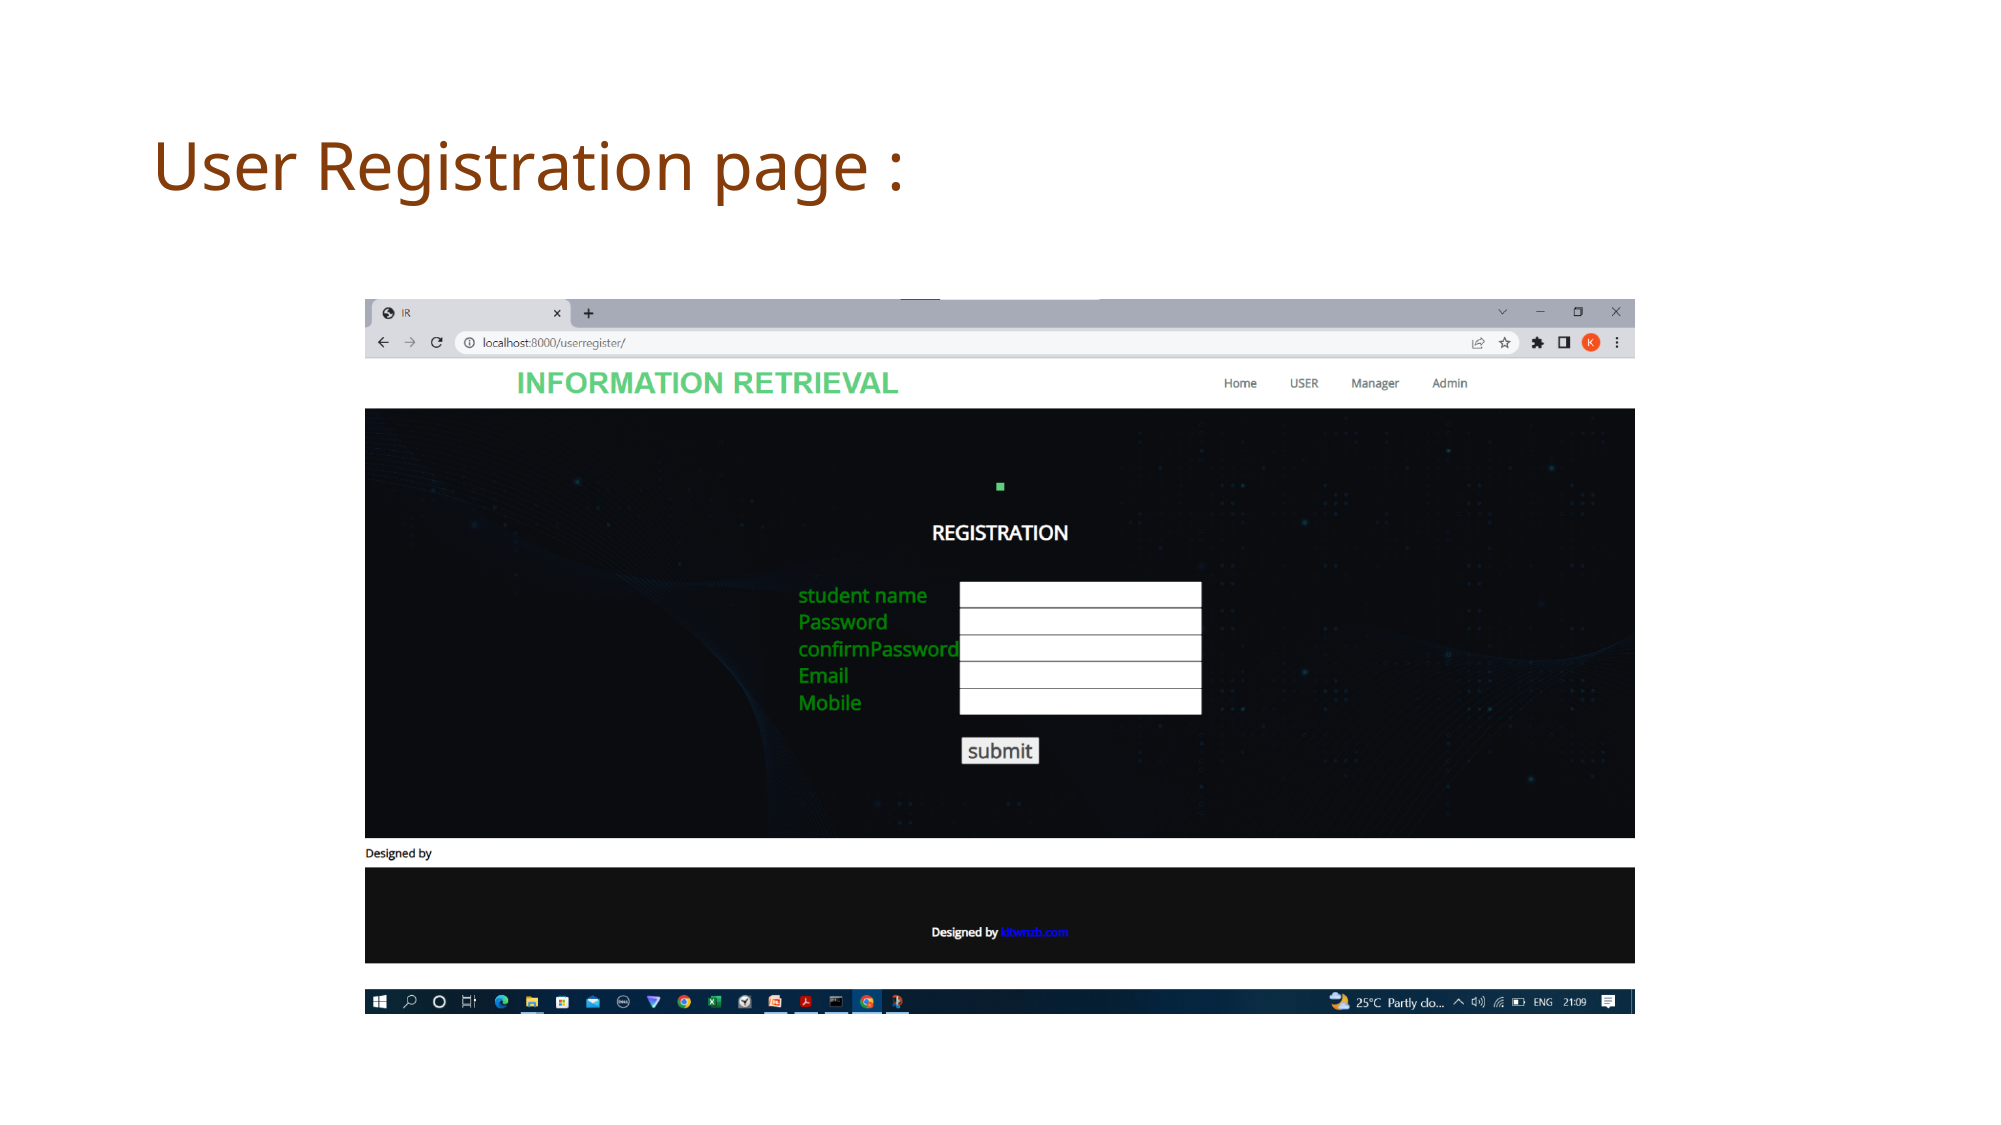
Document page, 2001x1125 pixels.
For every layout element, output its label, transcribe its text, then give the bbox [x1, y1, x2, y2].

title User Registration page : [137, 59, 1863, 278]
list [365, 299, 1635, 1014]
